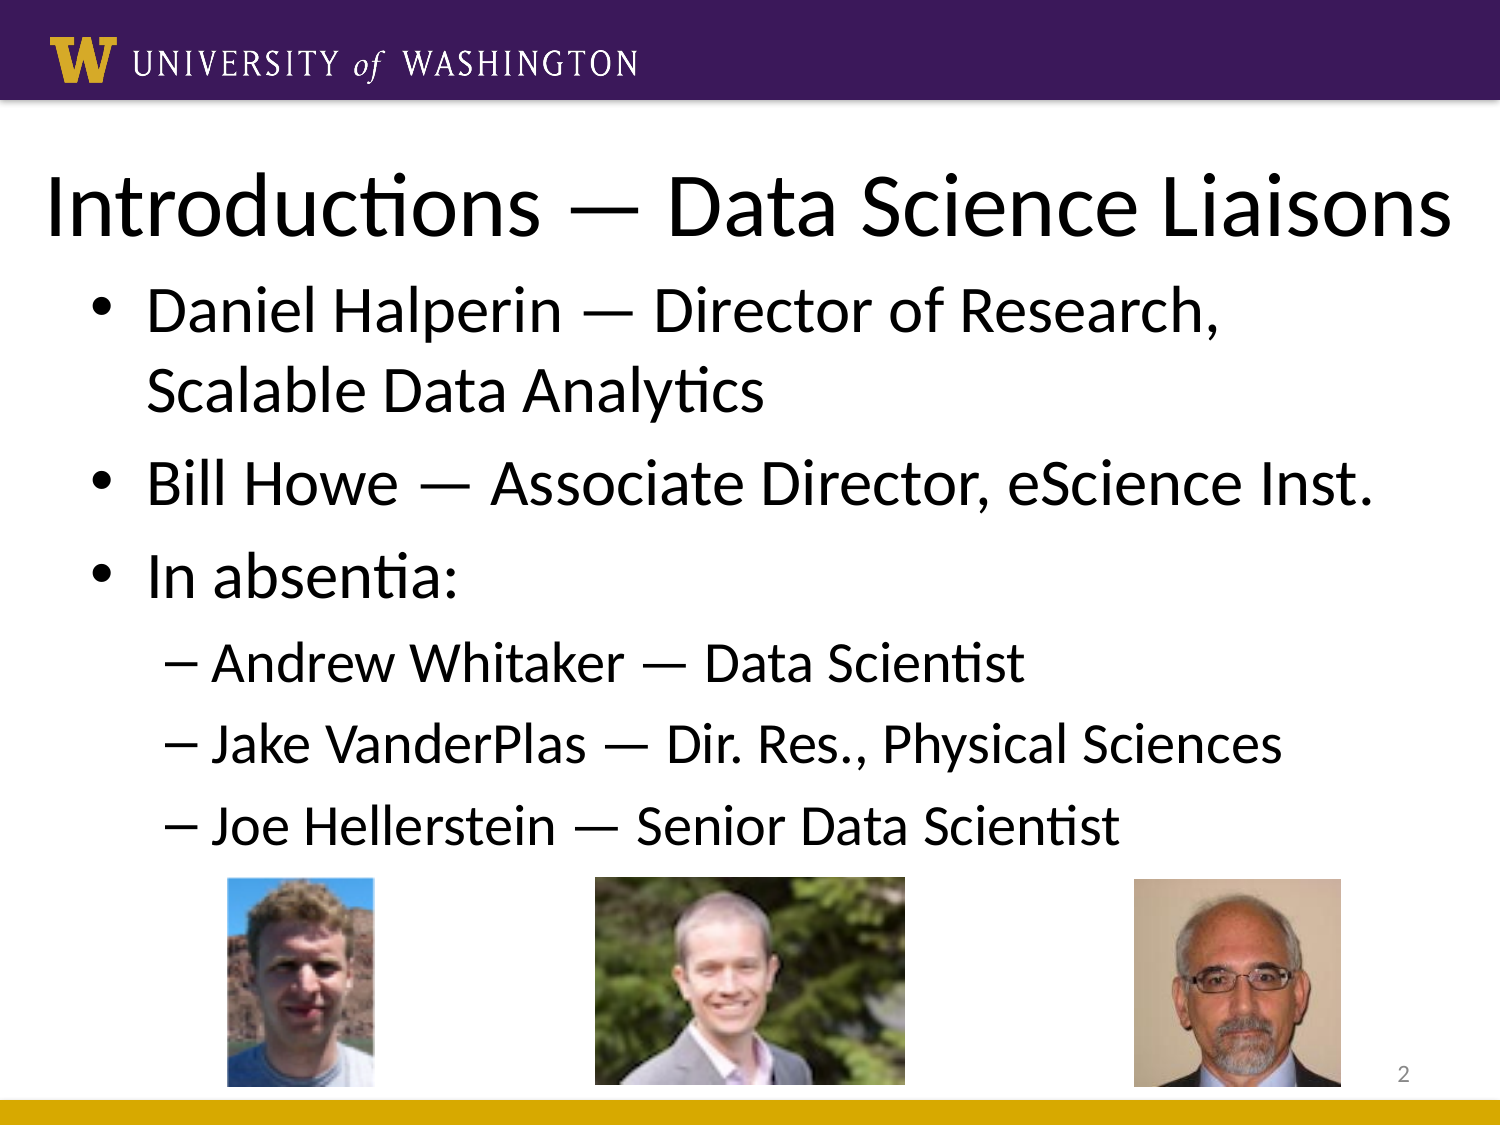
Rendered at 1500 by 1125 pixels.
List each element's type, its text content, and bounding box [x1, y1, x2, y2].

picture [1133, 879, 1342, 1087]
list Daniel Halperin — Director of Research, Scalable Data Analytics Bill Howe — Associate Director, eScience Inst. In absentia: Andrew Whitaker — Data Scientist Jake VanderPlas — Dir. Res., Physical Sciences Joe Hellerstein — Senior Data Scientist [75, 258, 1425, 964]
picture [50, 37, 637, 84]
picture [594, 877, 906, 1085]
picture [226, 877, 376, 1087]
slide_number 2 [1074, 1042, 1425, 1103]
title Introductions — Data Science Liaisons [0, 125, 1500, 275]
